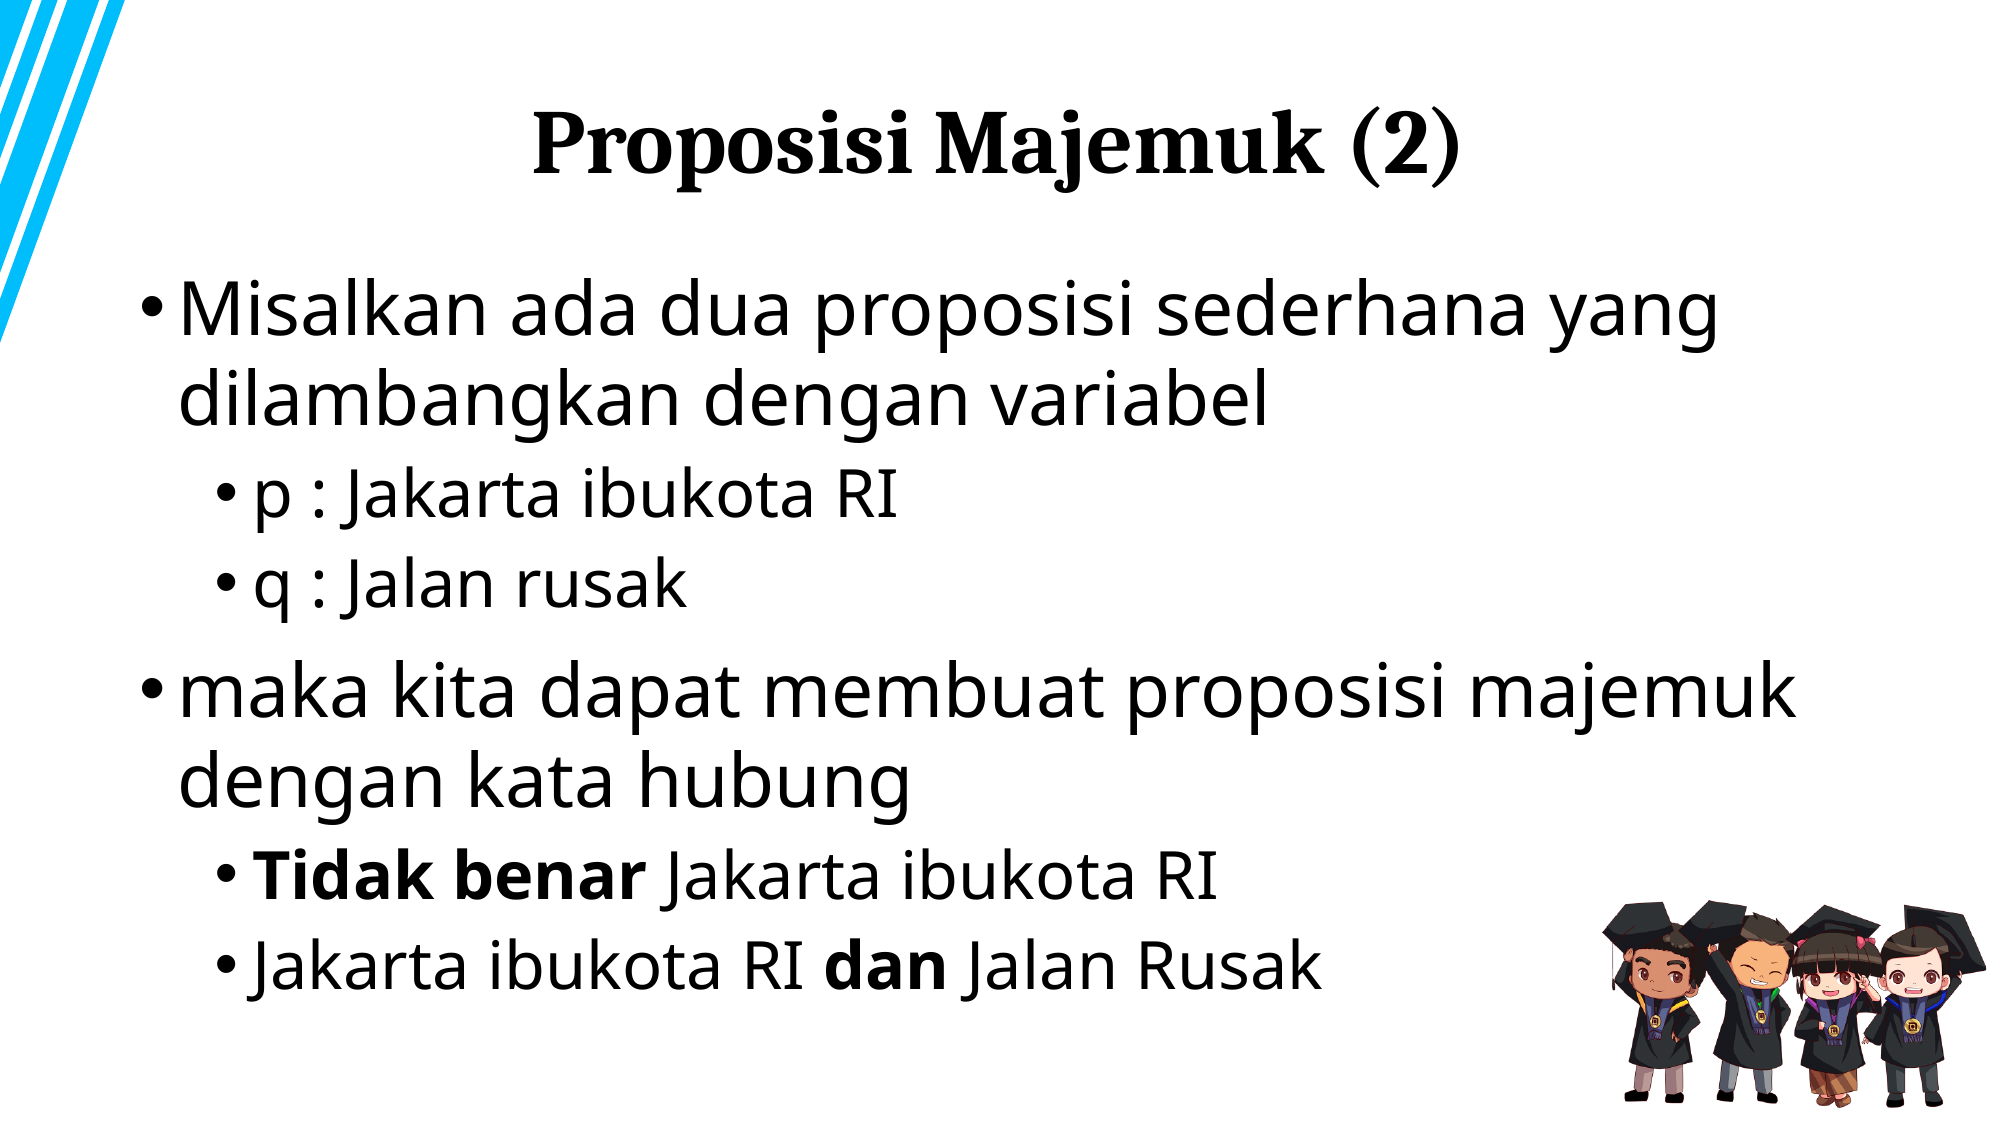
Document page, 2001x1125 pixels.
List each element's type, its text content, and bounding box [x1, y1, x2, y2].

picture [1602, 900, 1987, 1108]
list Misalkan ada dua proposisi sederhana yang dilambangkan dengan variabel p : Jakarta ibukota RI q : Jalan rusak maka kita dapat membuat proposisi majemuk dengan kata hubung Tidak benar Jakarta ibukota RI Jakarta ibukota RI dan Jalan Rusak [124, 253, 1874, 1083]
title Proposisi Majemuk (2) [124, 59, 1874, 228]
